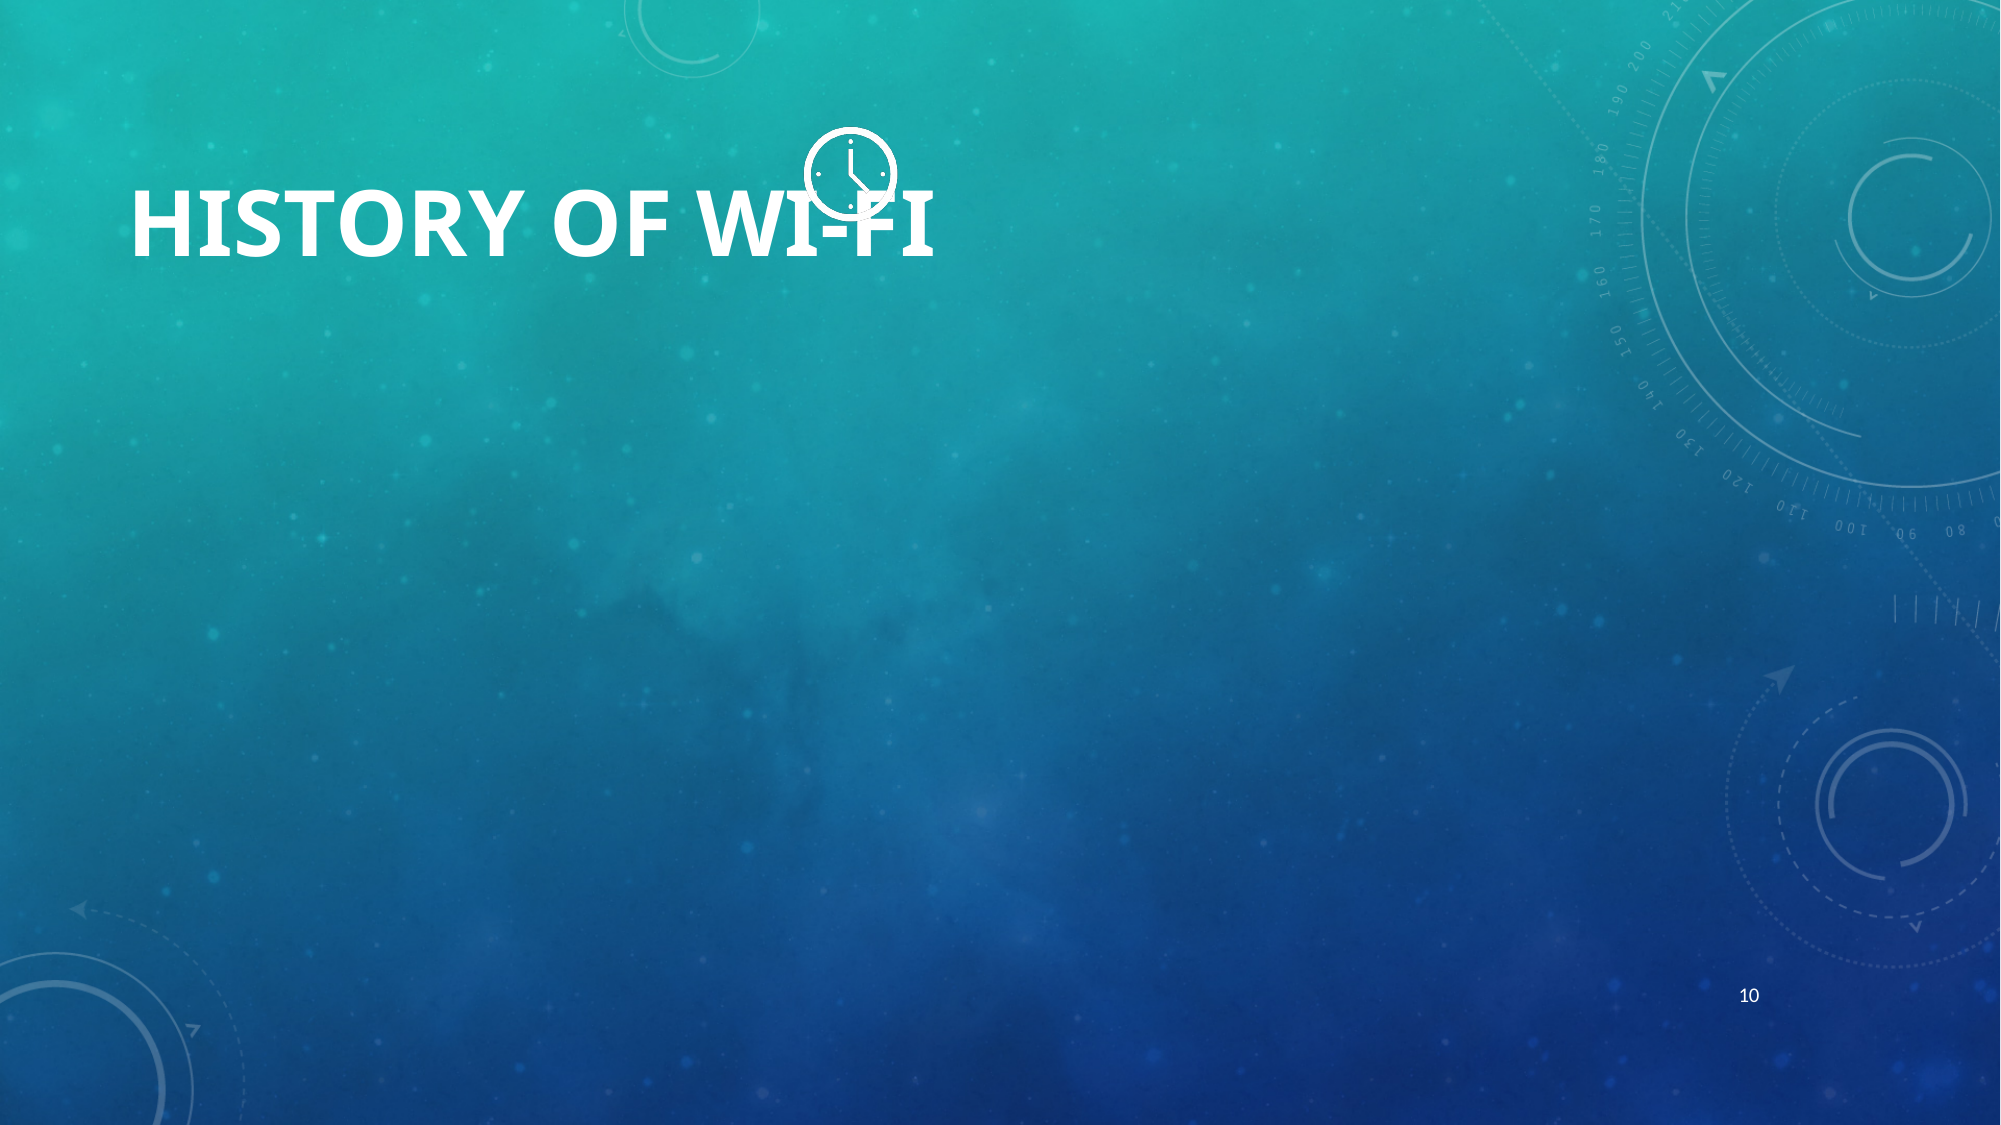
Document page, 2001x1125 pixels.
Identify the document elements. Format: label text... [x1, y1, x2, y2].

slide_number 10 [1684, 963, 1775, 1025]
title HISTORY OF WI-FI [112, 99, 1775, 339]
picture [0, 0, 2001, 1125]
